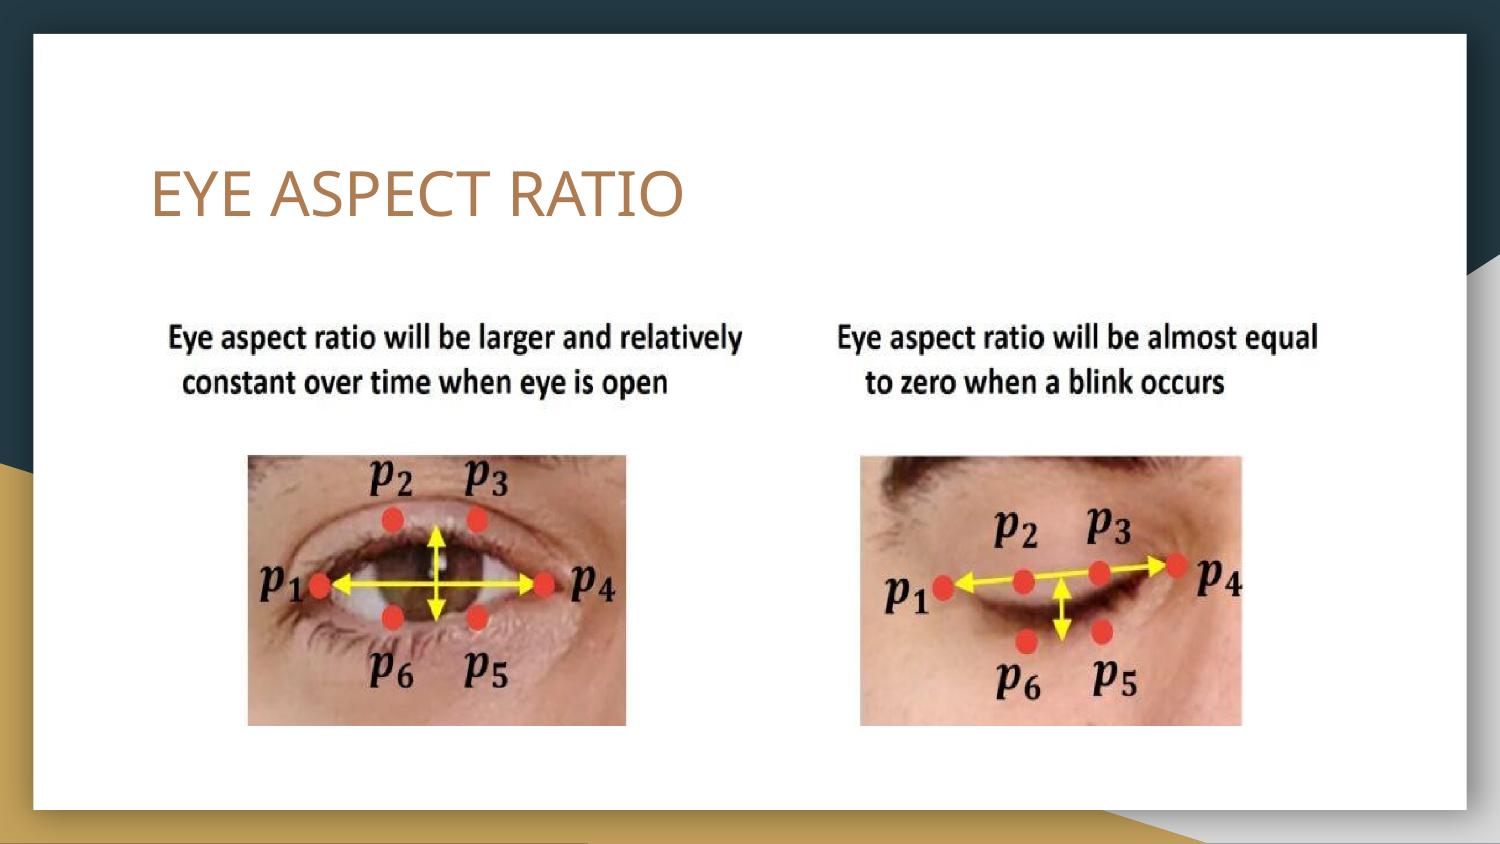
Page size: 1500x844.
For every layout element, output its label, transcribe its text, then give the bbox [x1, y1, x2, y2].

title EYE ASPECT RATIO [134, 138, 1366, 277]
picture [147, 301, 1338, 726]
